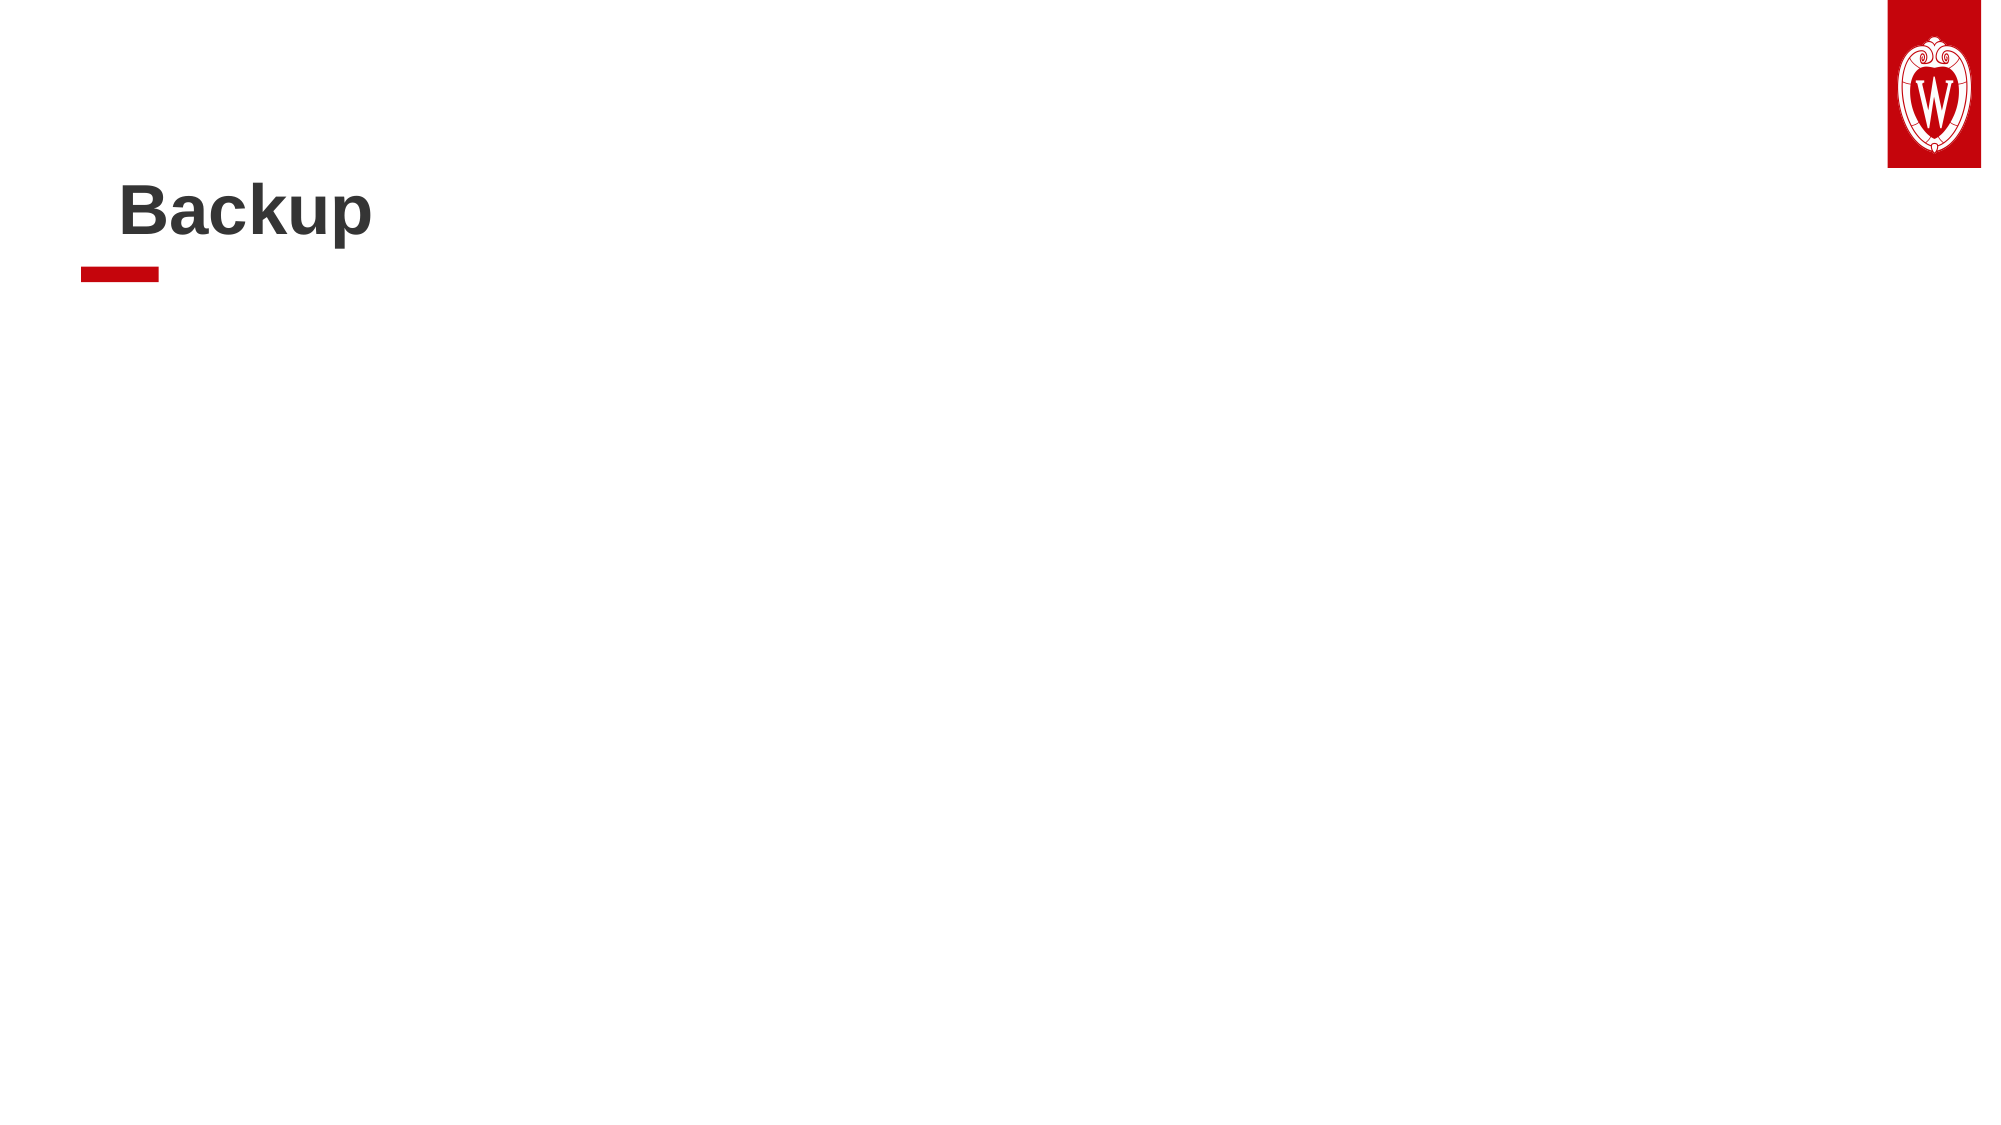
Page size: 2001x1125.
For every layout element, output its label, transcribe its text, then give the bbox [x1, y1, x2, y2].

picture [1897, 36, 1972, 154]
list Backup [81, 75, 1832, 250]
